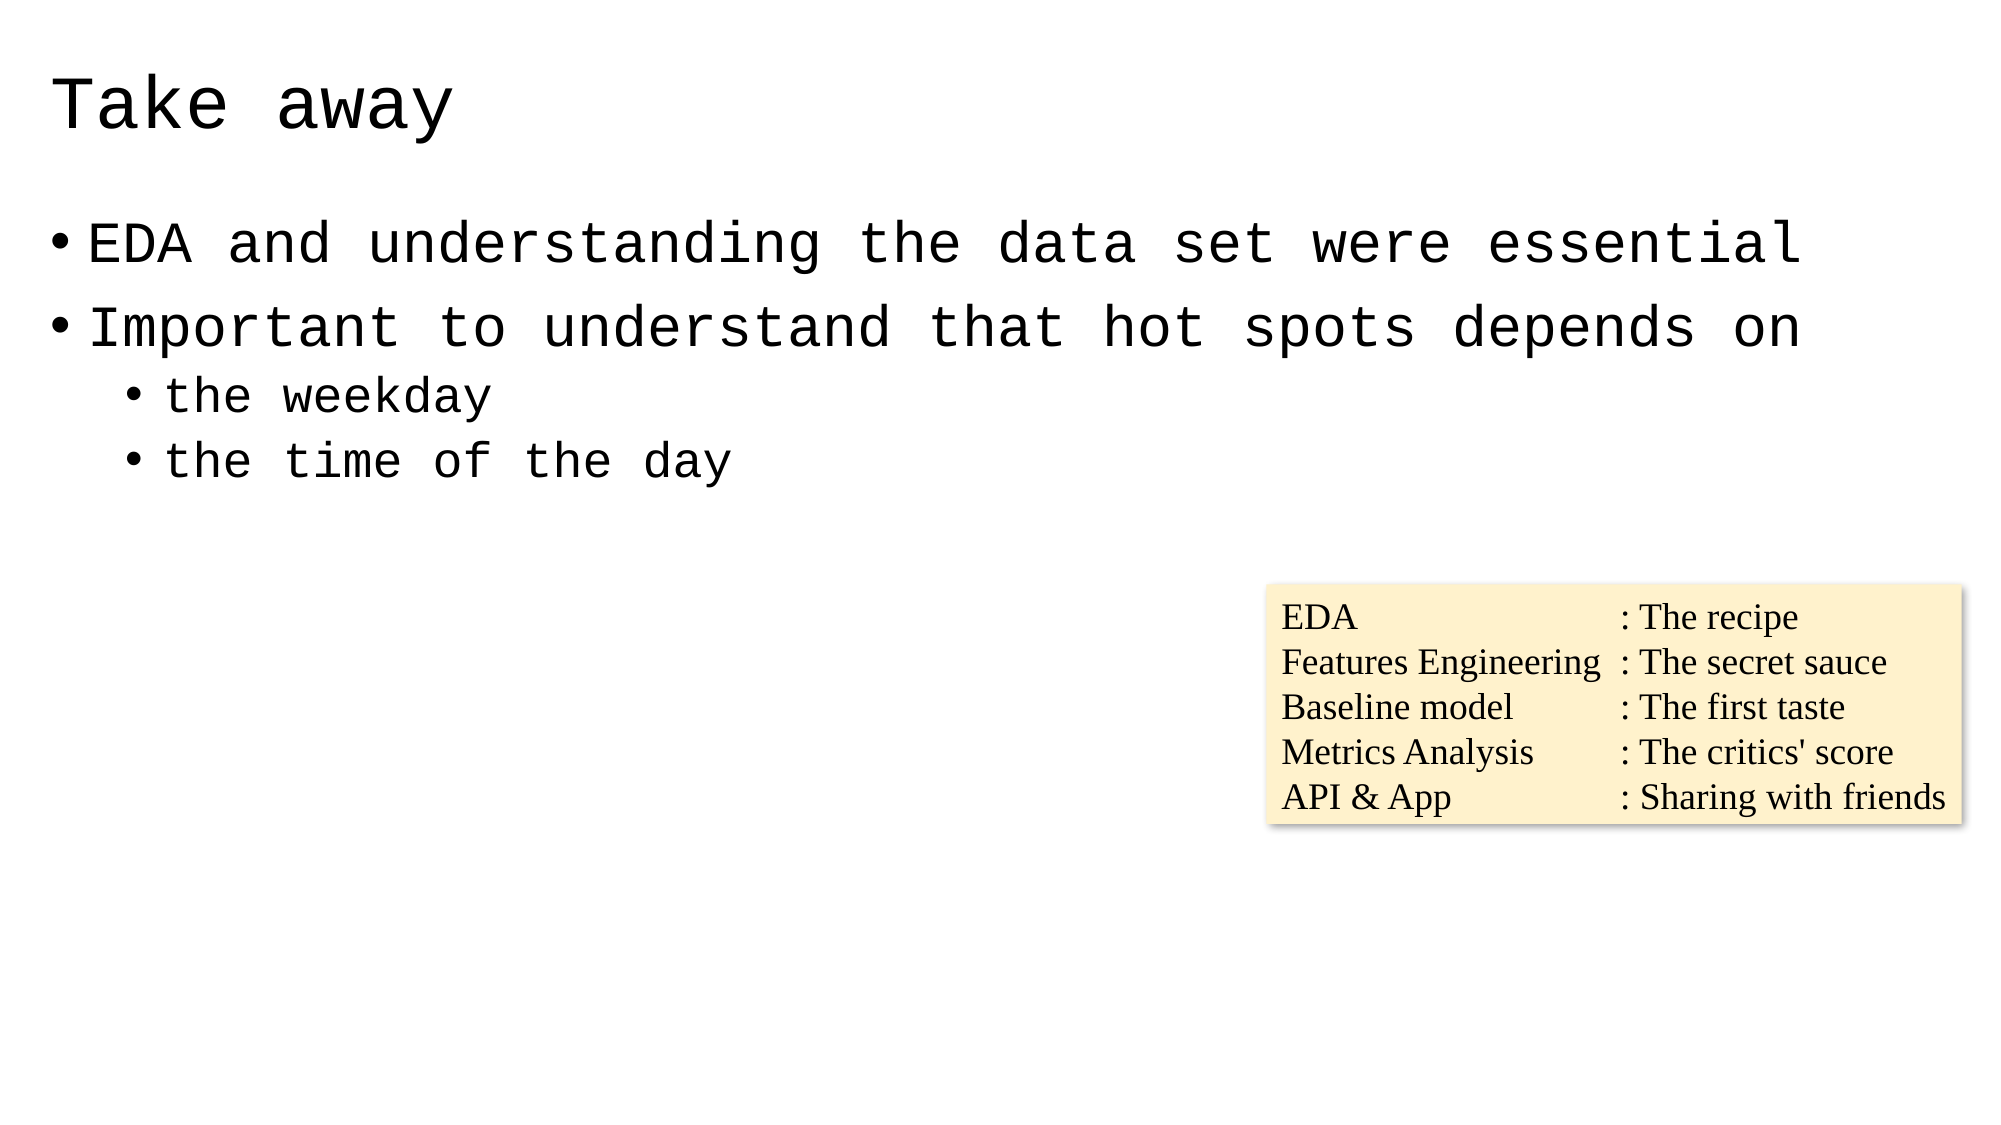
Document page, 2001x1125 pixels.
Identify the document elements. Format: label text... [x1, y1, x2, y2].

title Take away [35, 22, 1965, 187]
text_box EDA : The recipe Features Engineering : The secret sauce Baseline model : The first taste Metrics Analysis : The critics' score API & App : Sharing with friends [1266, 584, 1962, 824]
list EDA and understanding the data set were essential Important to understand that hot spots depends on the weekday the time of the day [35, 204, 1965, 1014]
